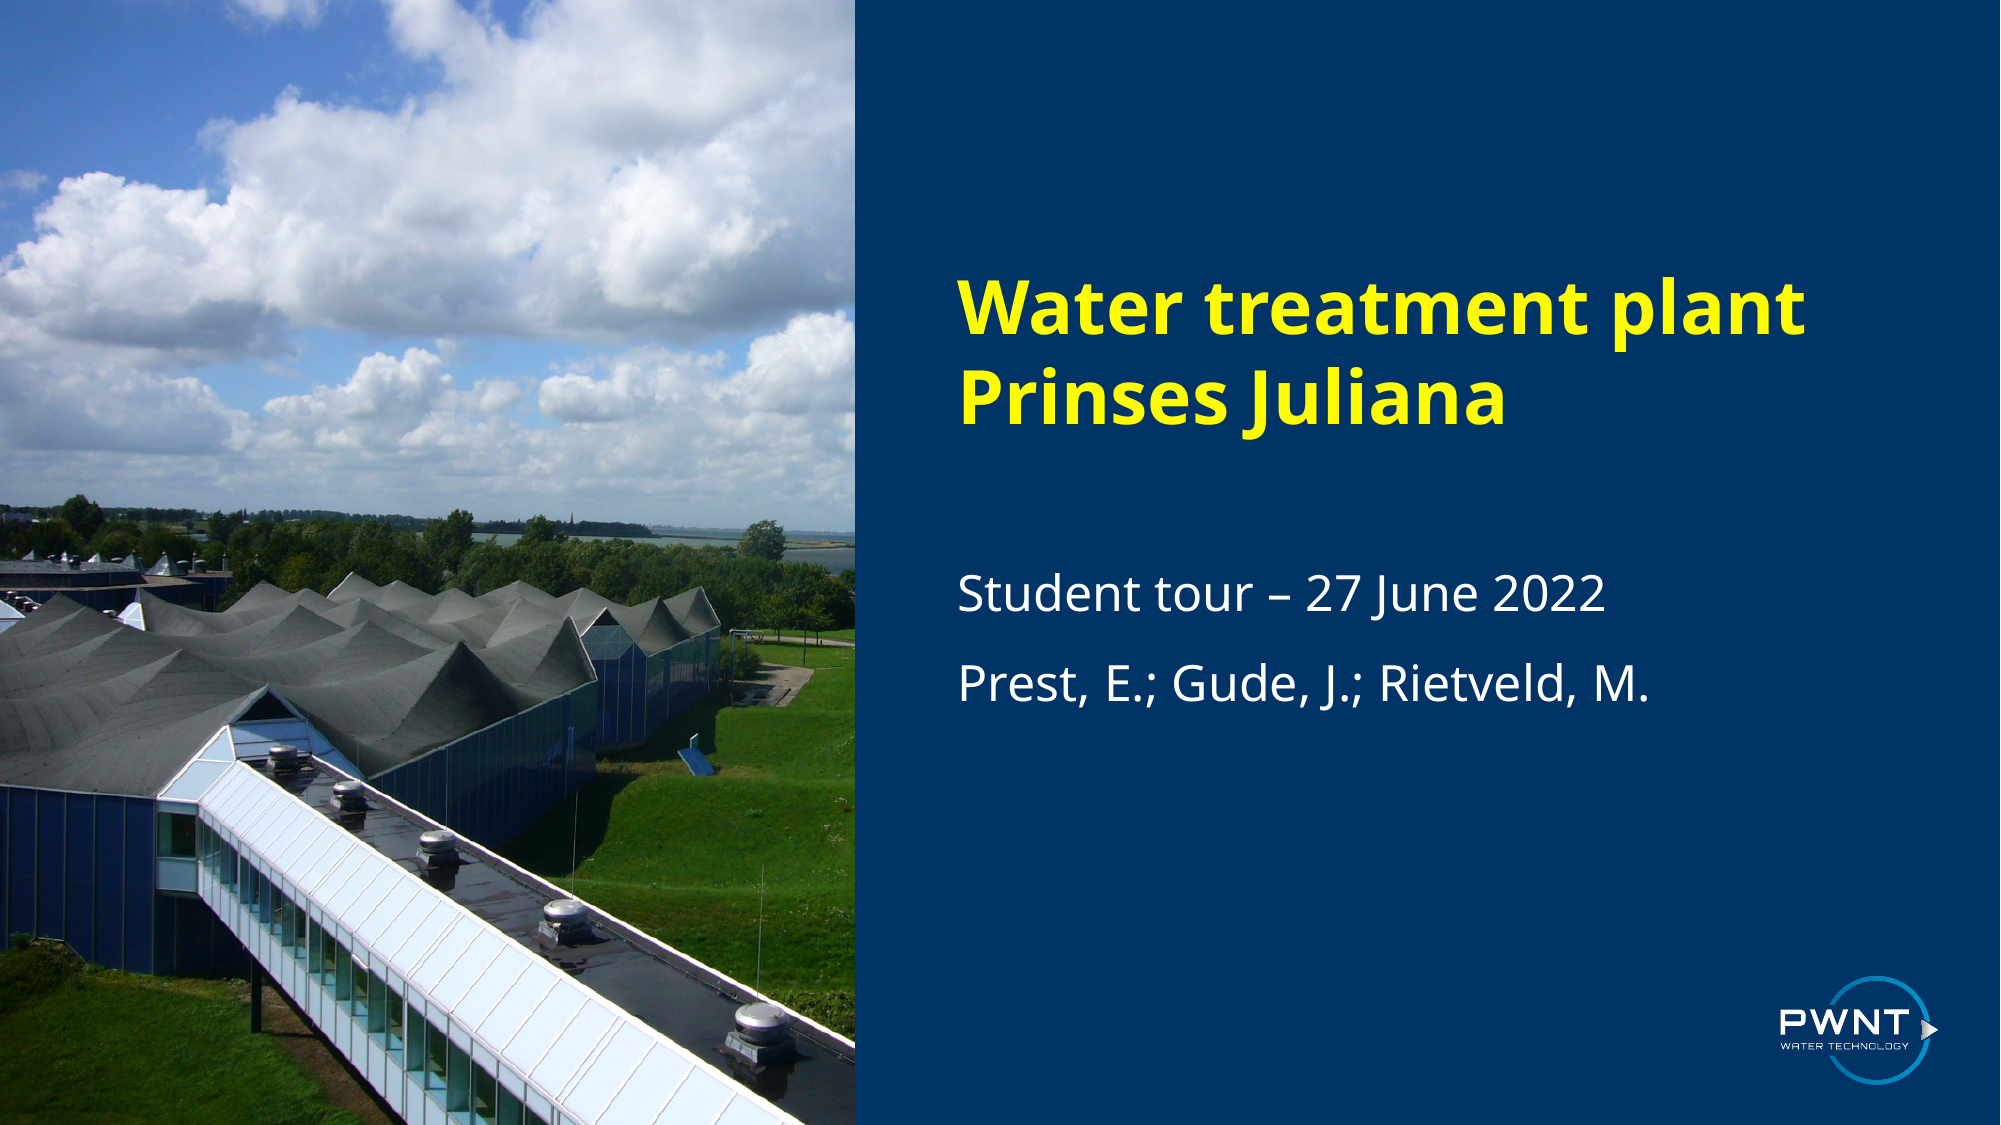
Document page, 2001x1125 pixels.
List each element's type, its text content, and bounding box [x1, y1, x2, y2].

list Student tour – 27 June 2022 Prest, E.; Gude, J.; Rietveld, M. [957, 524, 2000, 825]
picture [0, 0, 856, 1125]
title Water treatment plant Prinses Juliana [956, 121, 2000, 440]
